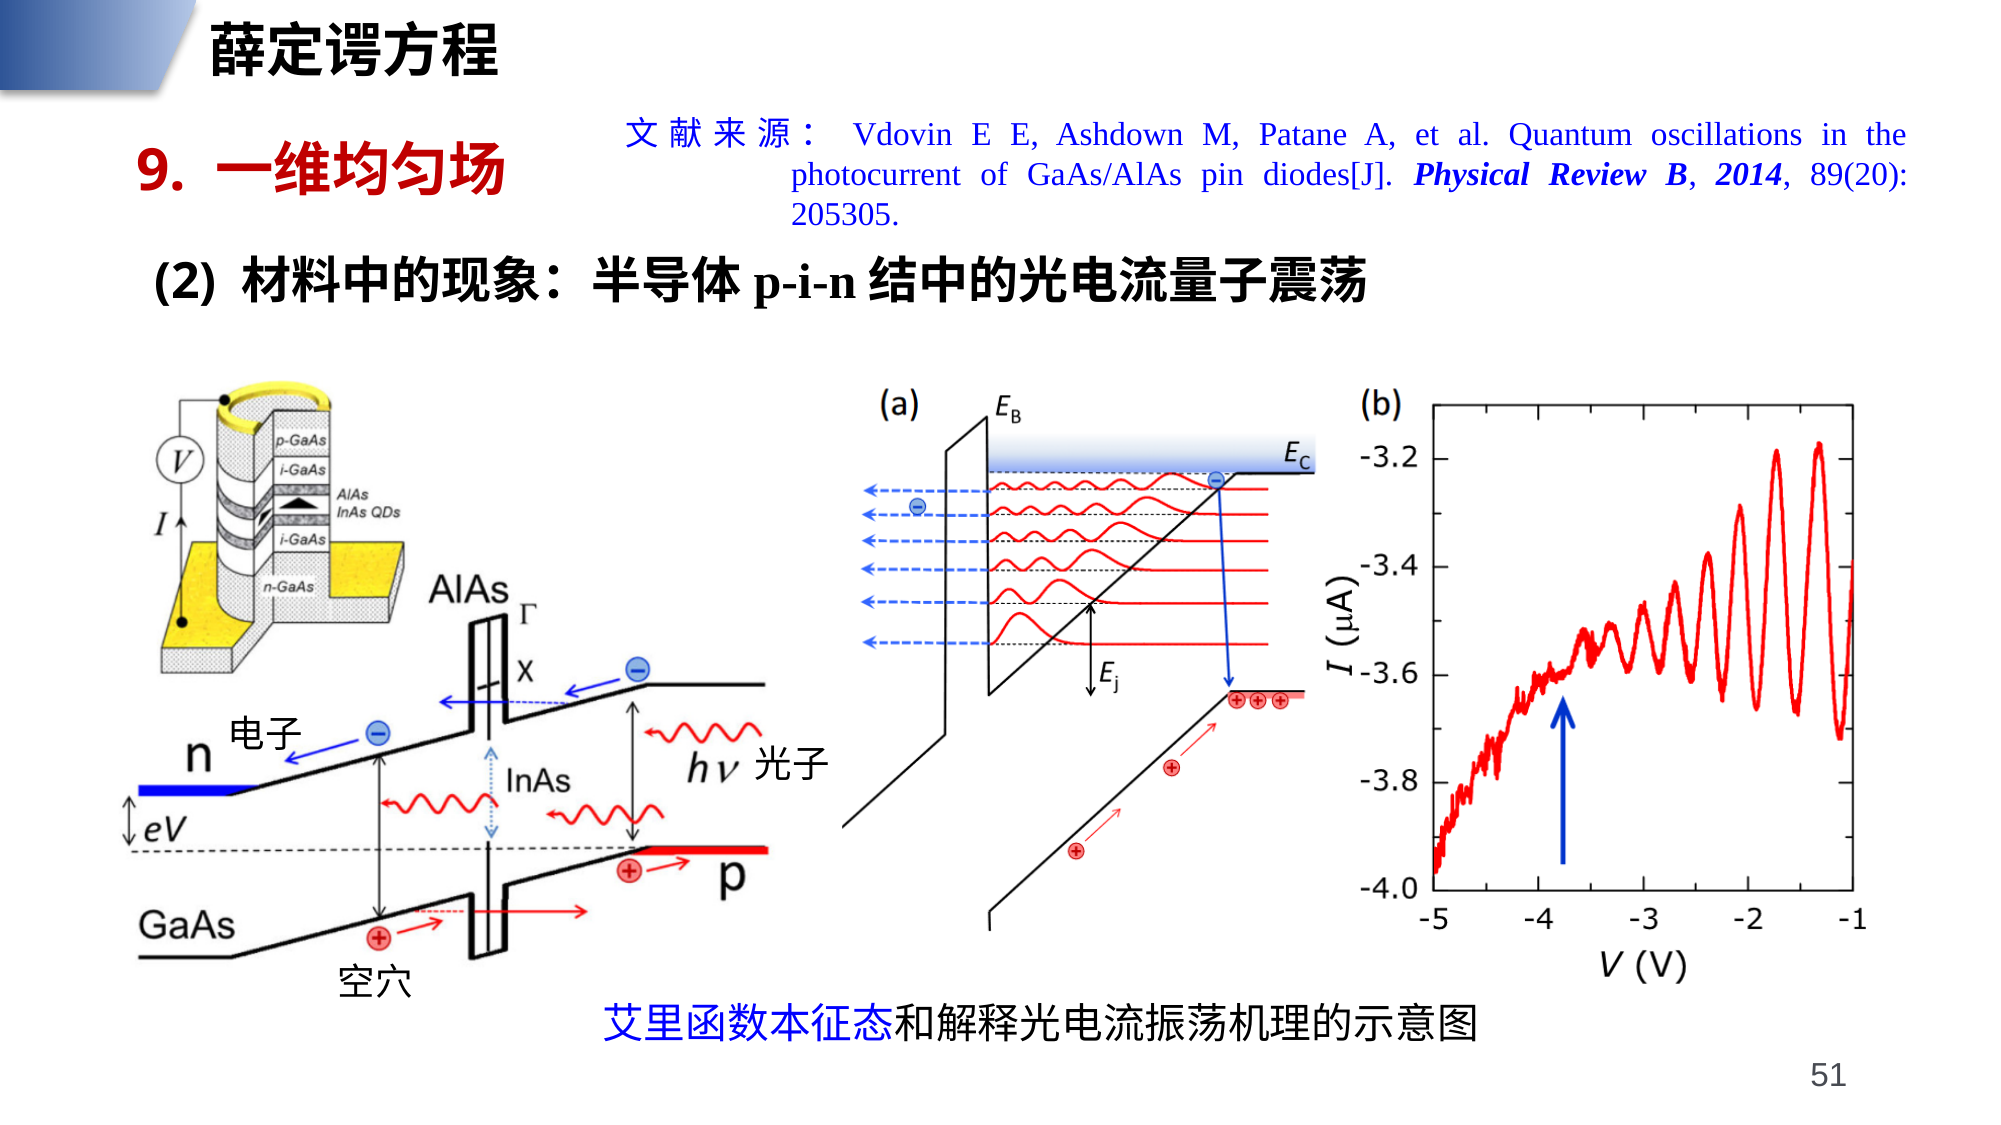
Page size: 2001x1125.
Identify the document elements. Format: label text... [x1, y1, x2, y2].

picture [829, 367, 1879, 1003]
slide_number 51 [1412, 1042, 1863, 1103]
picture [109, 367, 795, 988]
text_box 光子 [795, 732, 829, 793]
text_box 9. 一维均匀场 [121, 125, 522, 210]
text_box 文献来源：Vdovin E E, Ashdown M, Patane A, et al. Quantum oscillations in the photocurrent of GaAs/AlAs pin diodes[J]. Physical Review B, 2014, 89(20): 205305. [610, 104, 1924, 240]
text_box (2) 材料中的现象：半导体p-i-n结中的光电流量子震荡 [139, 241, 1384, 317]
text_box 艾里函数本征态和解释光电流振荡机理的示意图 [587, 989, 1544, 1055]
text_box 空穴 [323, 988, 432, 1011]
text_box 薛定谔方程 [193, 13, 515, 92]
